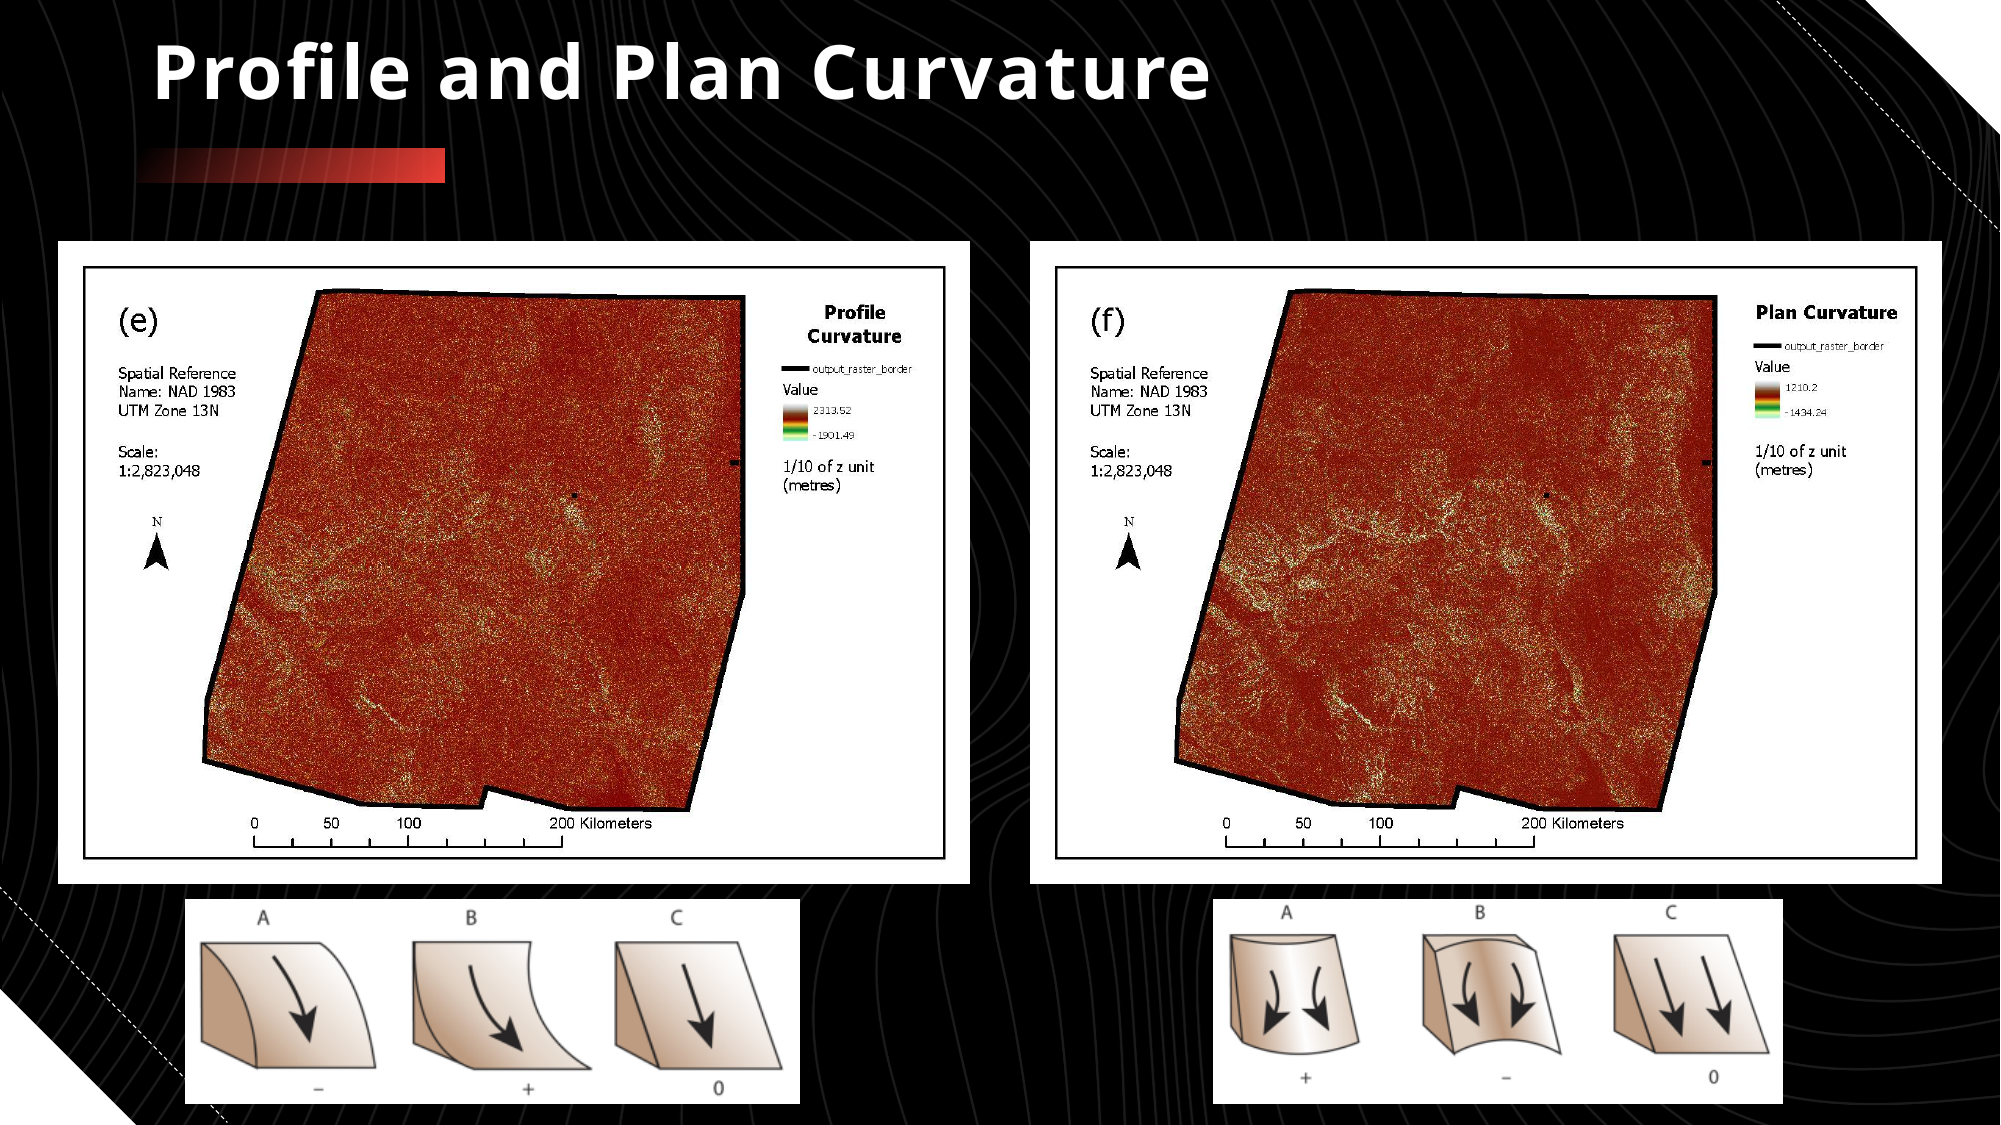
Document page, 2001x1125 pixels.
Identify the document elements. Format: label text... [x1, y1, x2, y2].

picture [1213, 899, 1783, 1104]
picture [58, 241, 970, 884]
picture [1030, 241, 1942, 884]
picture [185, 899, 800, 1104]
title Profile and Plan Curvature [136, 27, 1863, 124]
